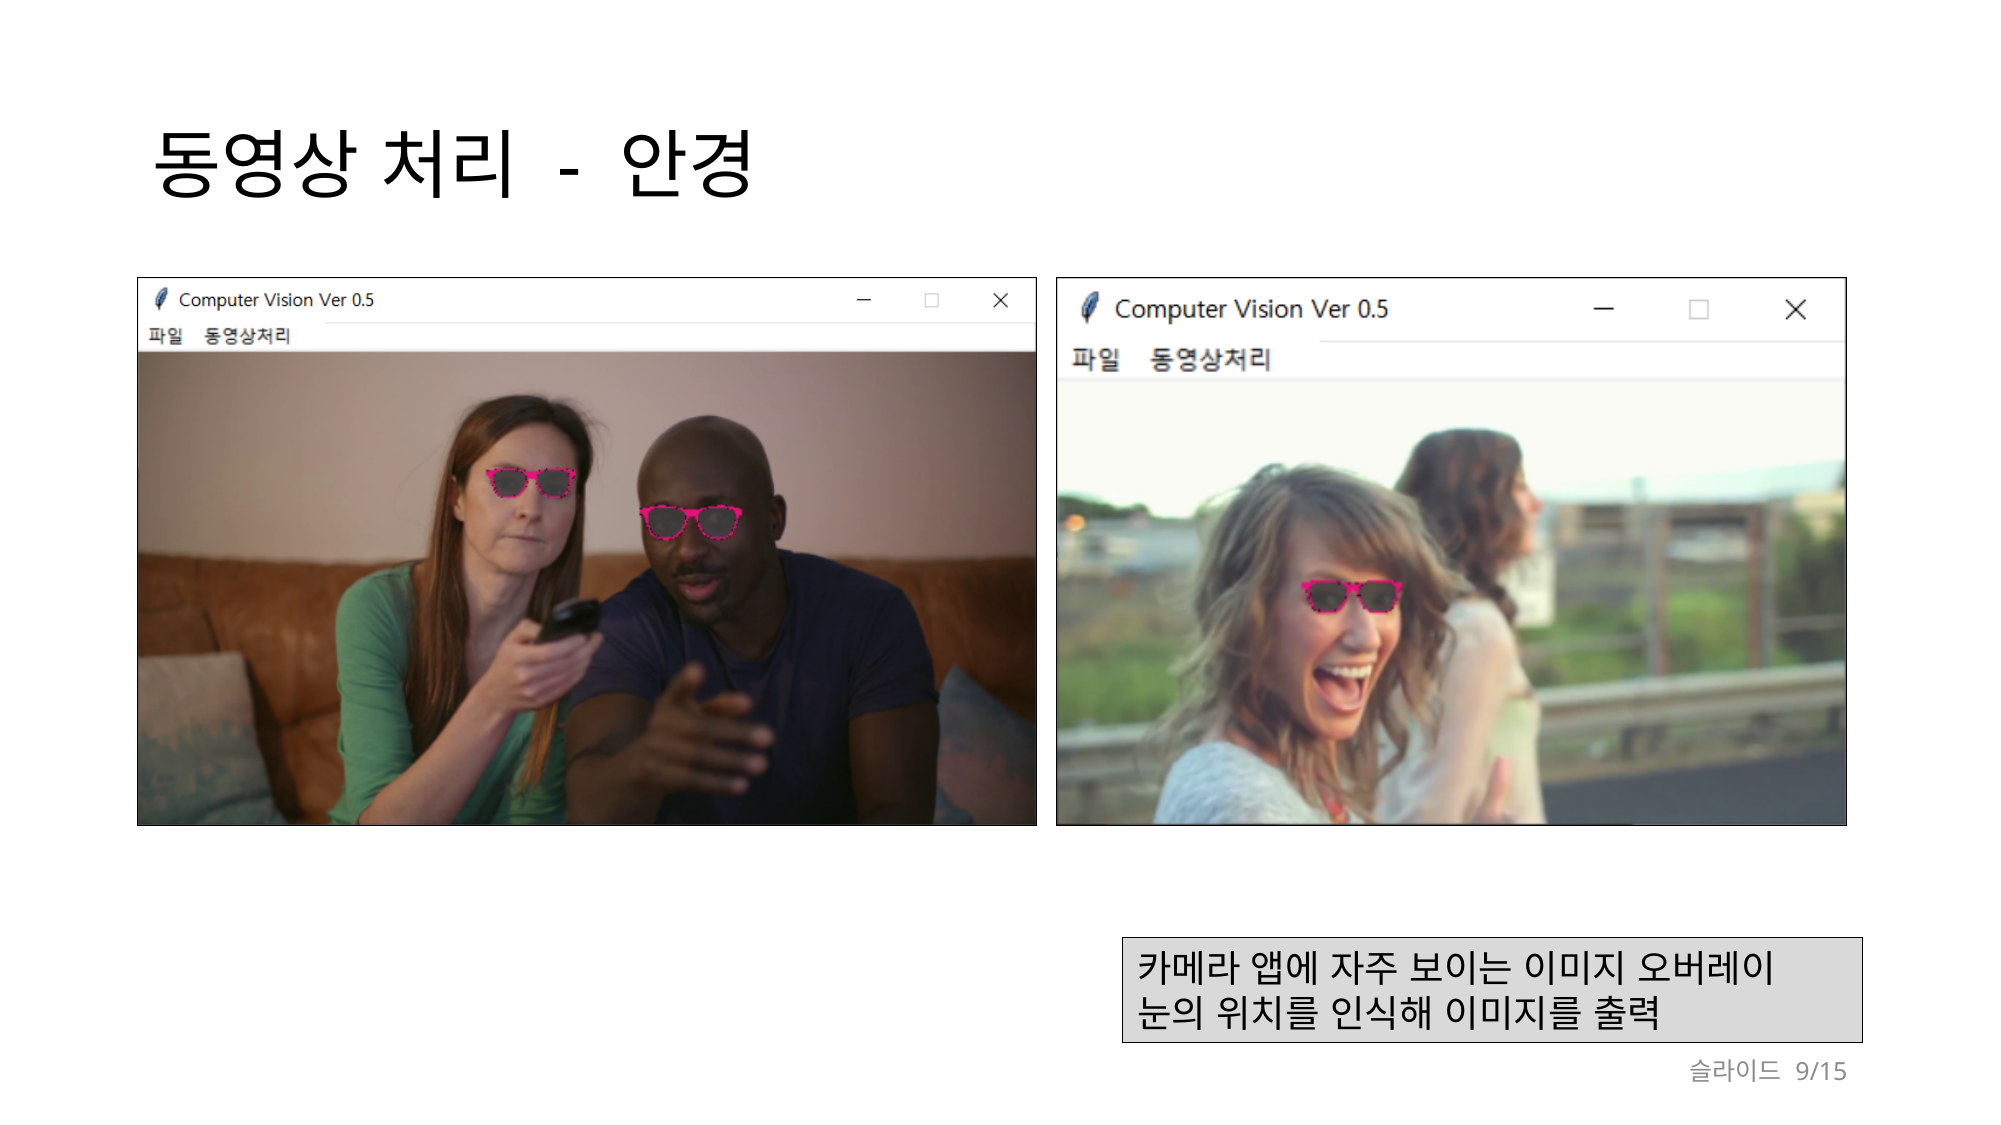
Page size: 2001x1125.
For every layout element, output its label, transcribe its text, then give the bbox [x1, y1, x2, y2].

text_box 카메라 앱에 자주 보이는 이미지 오버레이 눈의 위치를 인식해 이미지를 출력 [1122, 937, 1863, 1043]
picture [137, 277, 1036, 826]
slide_number 슬라이드 9/15 [1412, 1042, 1863, 1103]
title 동영상 처리 - 안경 [137, 59, 1863, 278]
picture [1056, 277, 1847, 826]
